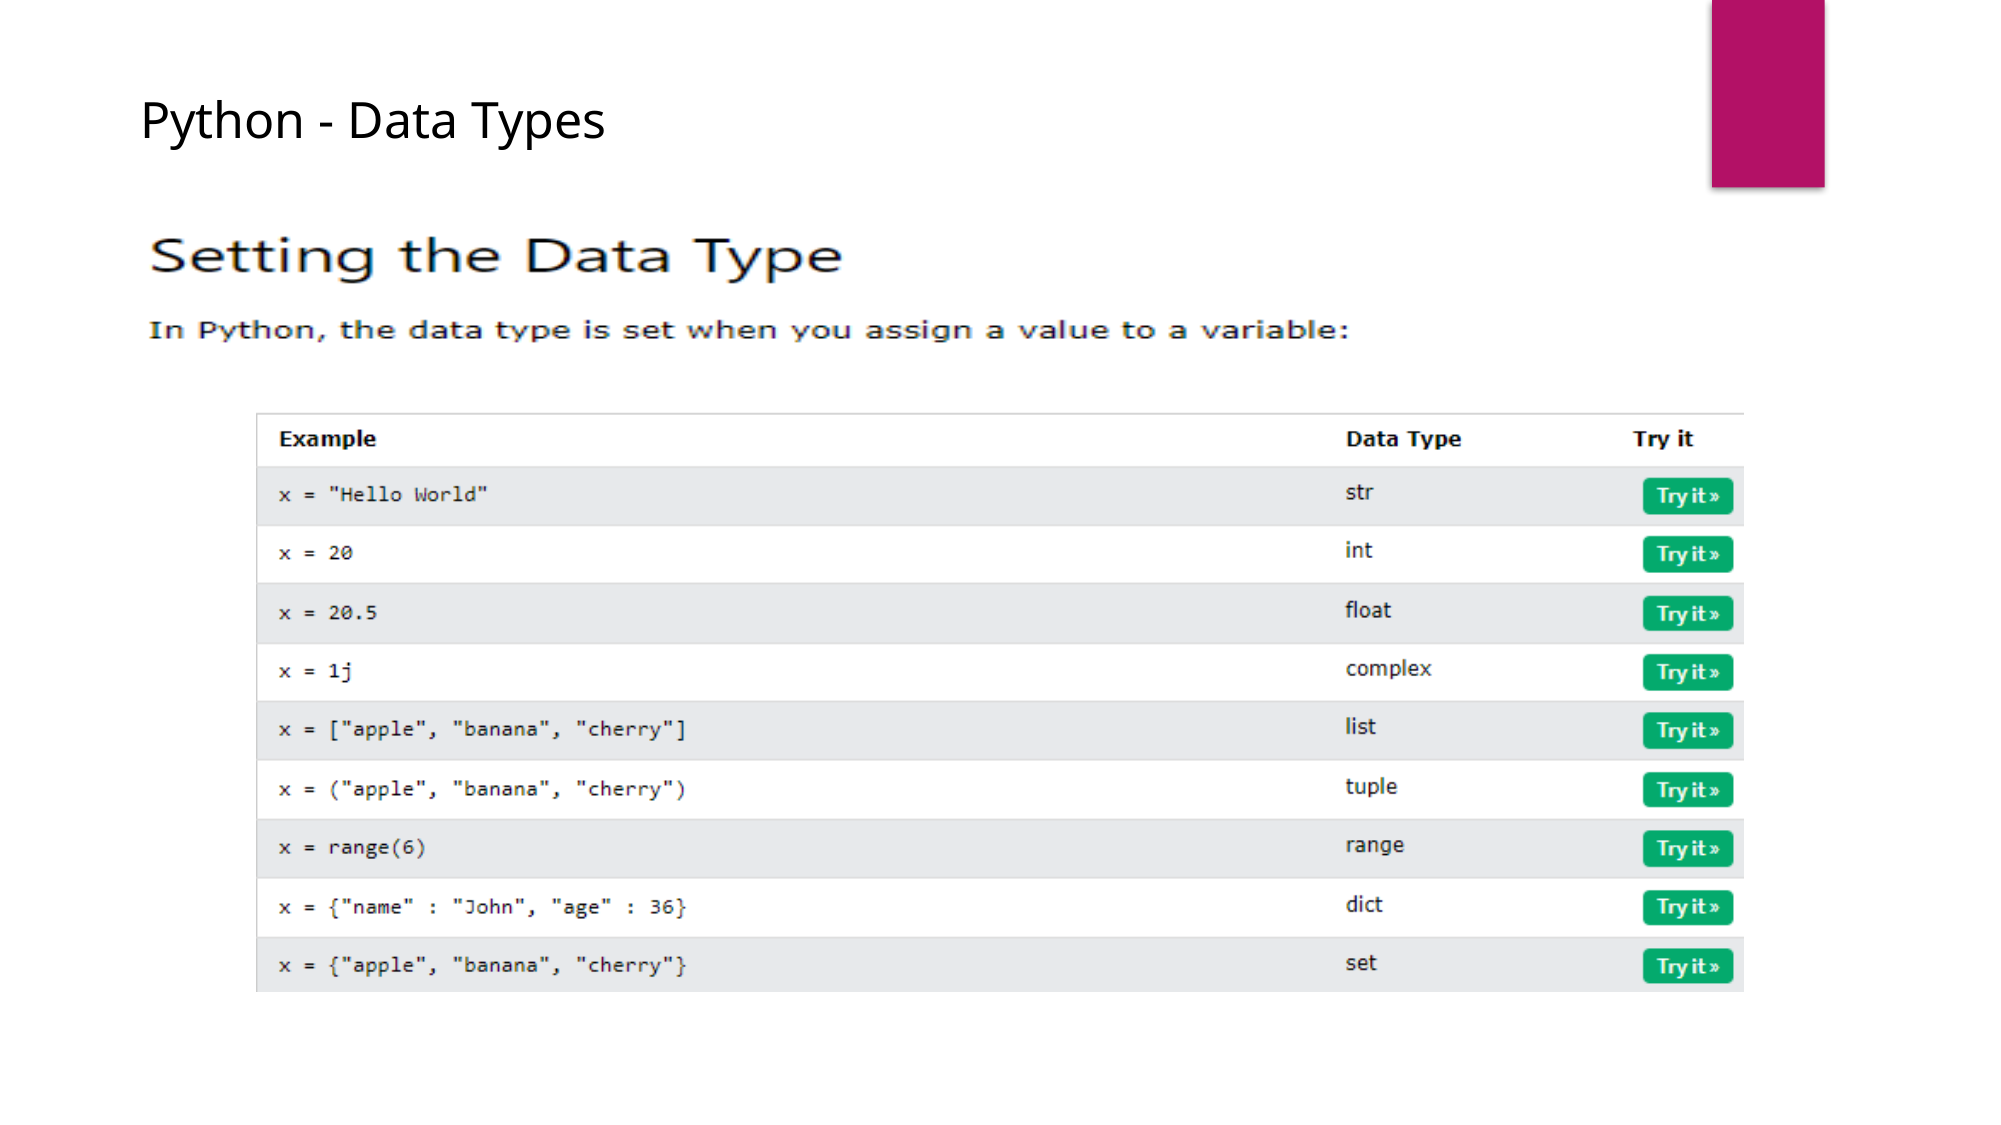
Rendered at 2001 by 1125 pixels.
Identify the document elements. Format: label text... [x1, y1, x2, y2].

picture [256, 410, 1744, 992]
text_box Python - Data Types [125, 81, 968, 216]
picture [124, 217, 1507, 375]
